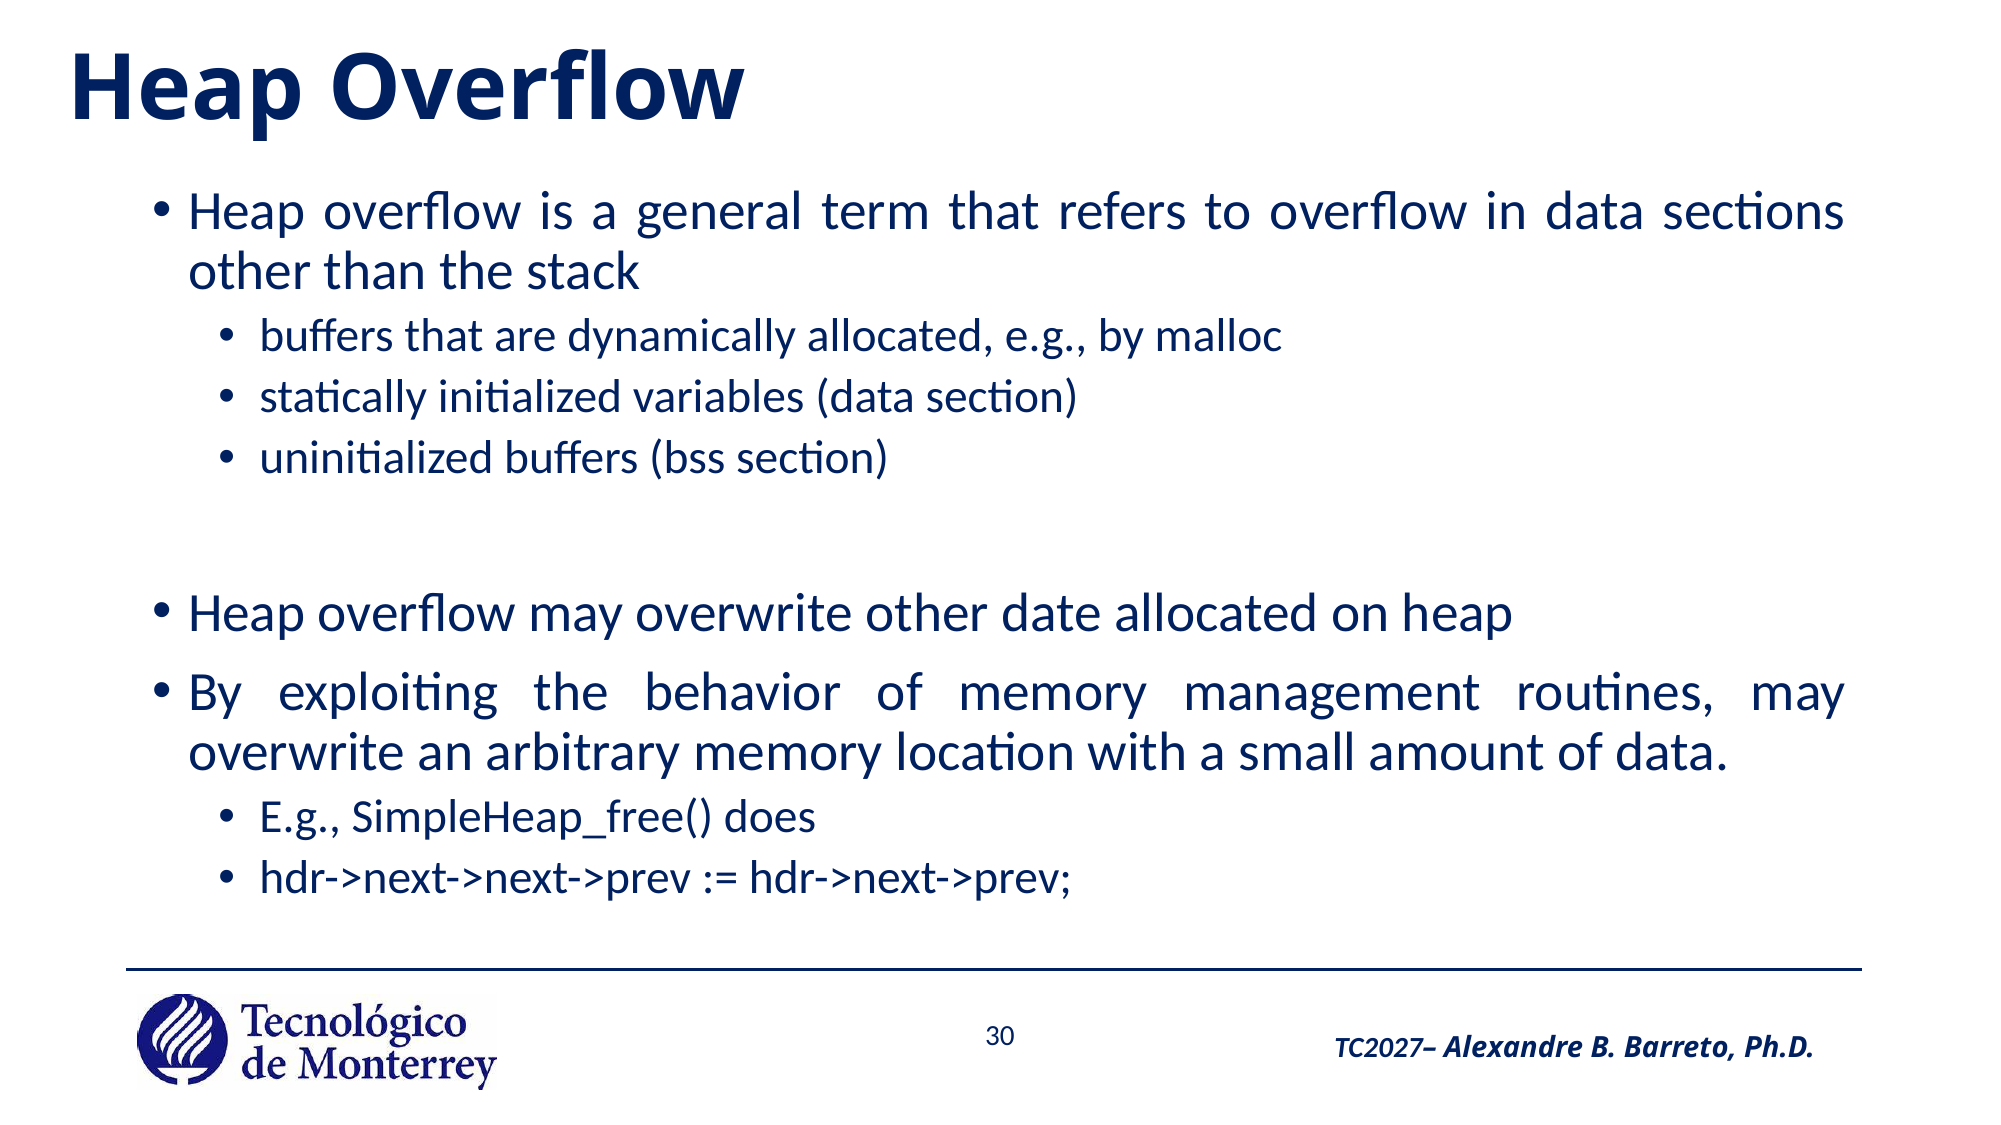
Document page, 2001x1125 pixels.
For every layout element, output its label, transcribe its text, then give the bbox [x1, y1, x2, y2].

title Heap Overflow [52, 26, 1777, 154]
picture [137, 994, 497, 1090]
list Heap overflow is a general term that refers to overflow in data sections other than the stack buffers that are dynamically allocated, e.g., by malloc statically initialized variables (data section) uninitialized buffers (bss section) Heap overflow may overwrite other date allocated on heap By exploiting the behavior of memory management routines, may overwrite an arbitrary memory location with a small amount of data. E.g., SimpleHeap_free() does hdr->next->next->prev := hdr->next->prev; [137, 174, 1863, 917]
